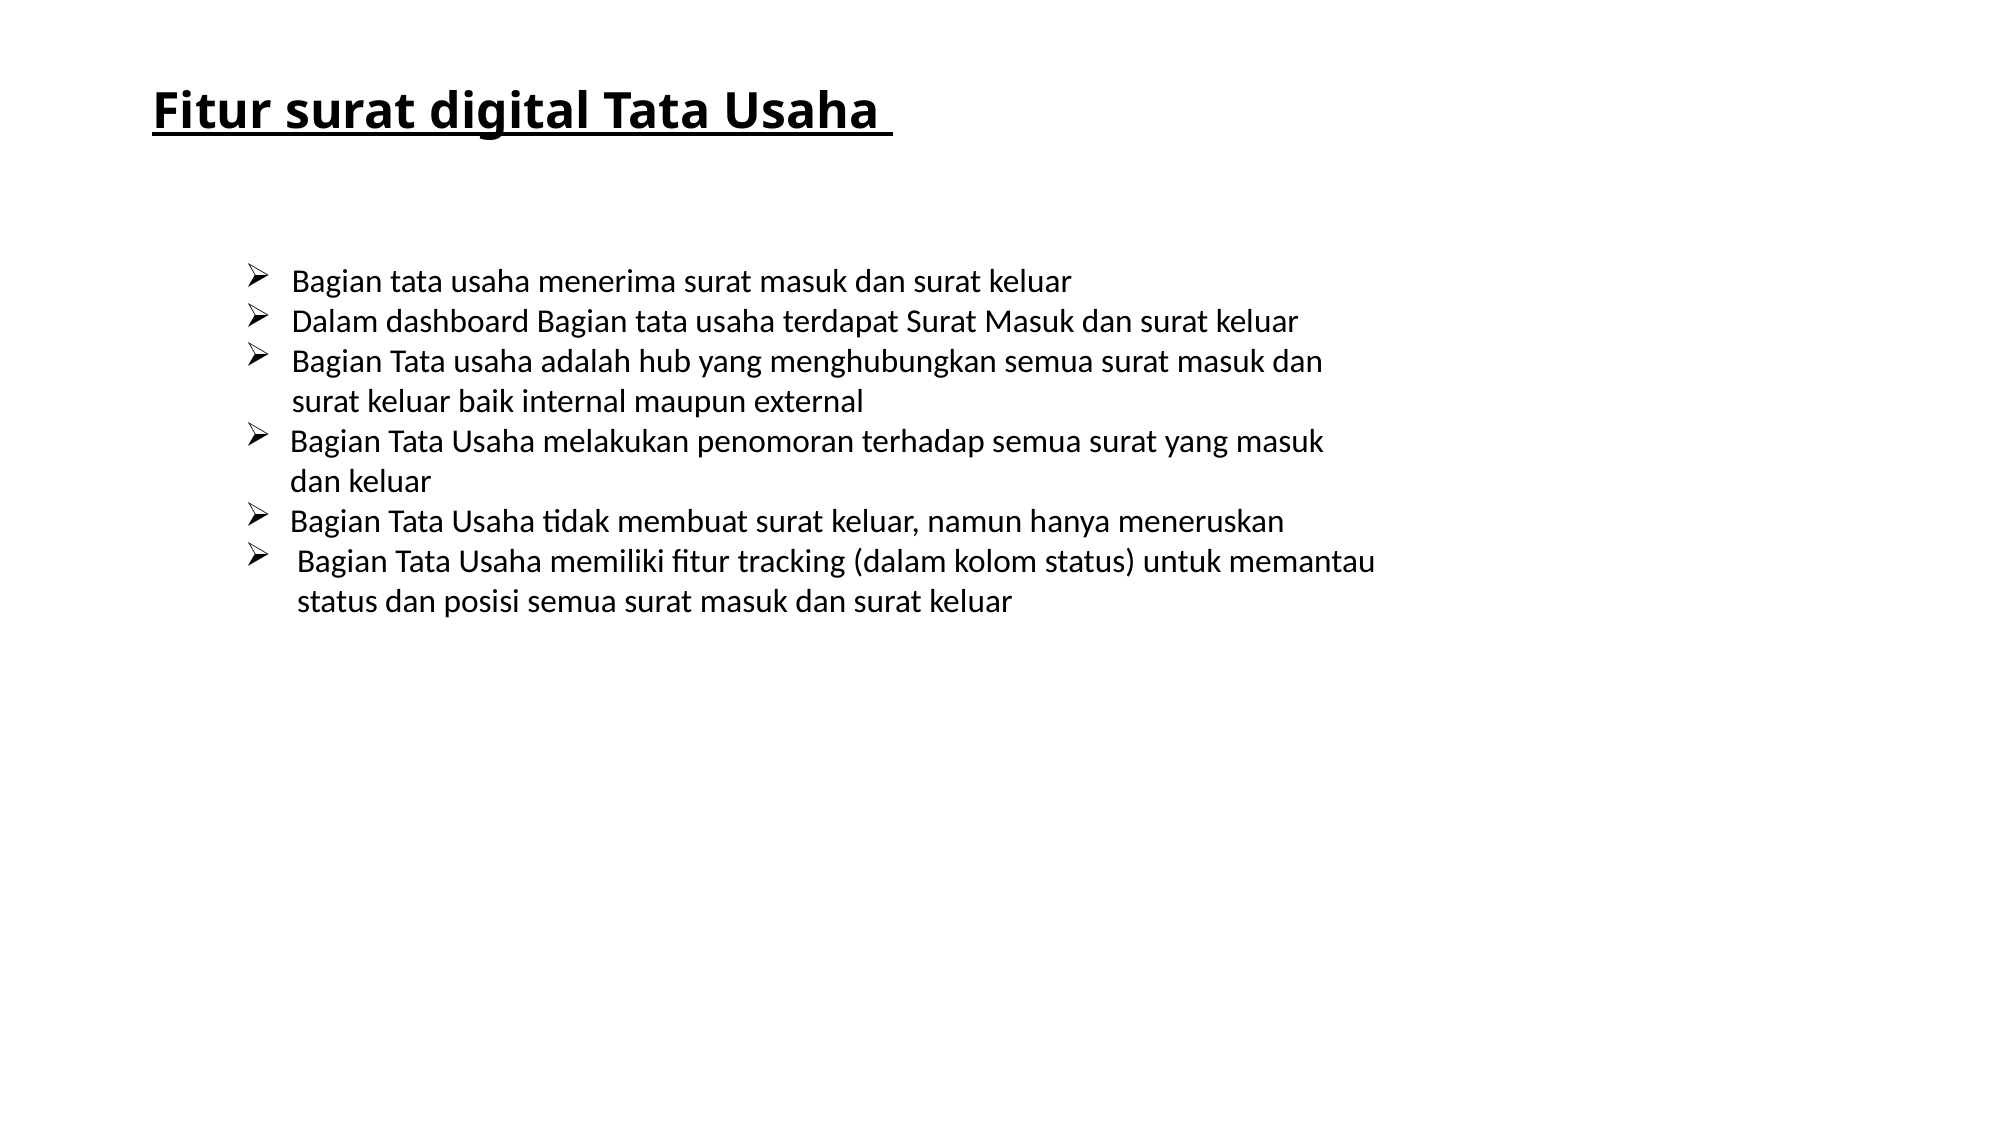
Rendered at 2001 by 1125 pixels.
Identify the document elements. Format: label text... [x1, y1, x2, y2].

text_box Bagian tata usaha menerima surat masuk dan surat keluar Dalam dashboard Bagian tata usaha terdapat Surat Masuk dan surat keluar Bagian Tata usaha adalah hub yang menghubungkan semua surat masuk dan surat keluar baik internal maupun external Bagian Tata Usaha melakukan penomoran terhadap semua surat yang masuk dan keluar Bagian Tata Usaha tidak membuat surat keluar, namun hanya meneruskan Bagian Tata Usaha memiliki fitur tracking (dalam kolom status) untuk memantau status dan posisi semua surat masuk dan surat keluar [230, 251, 1397, 666]
title Fitur surat digital Tata Usaha [137, 59, 1863, 166]
